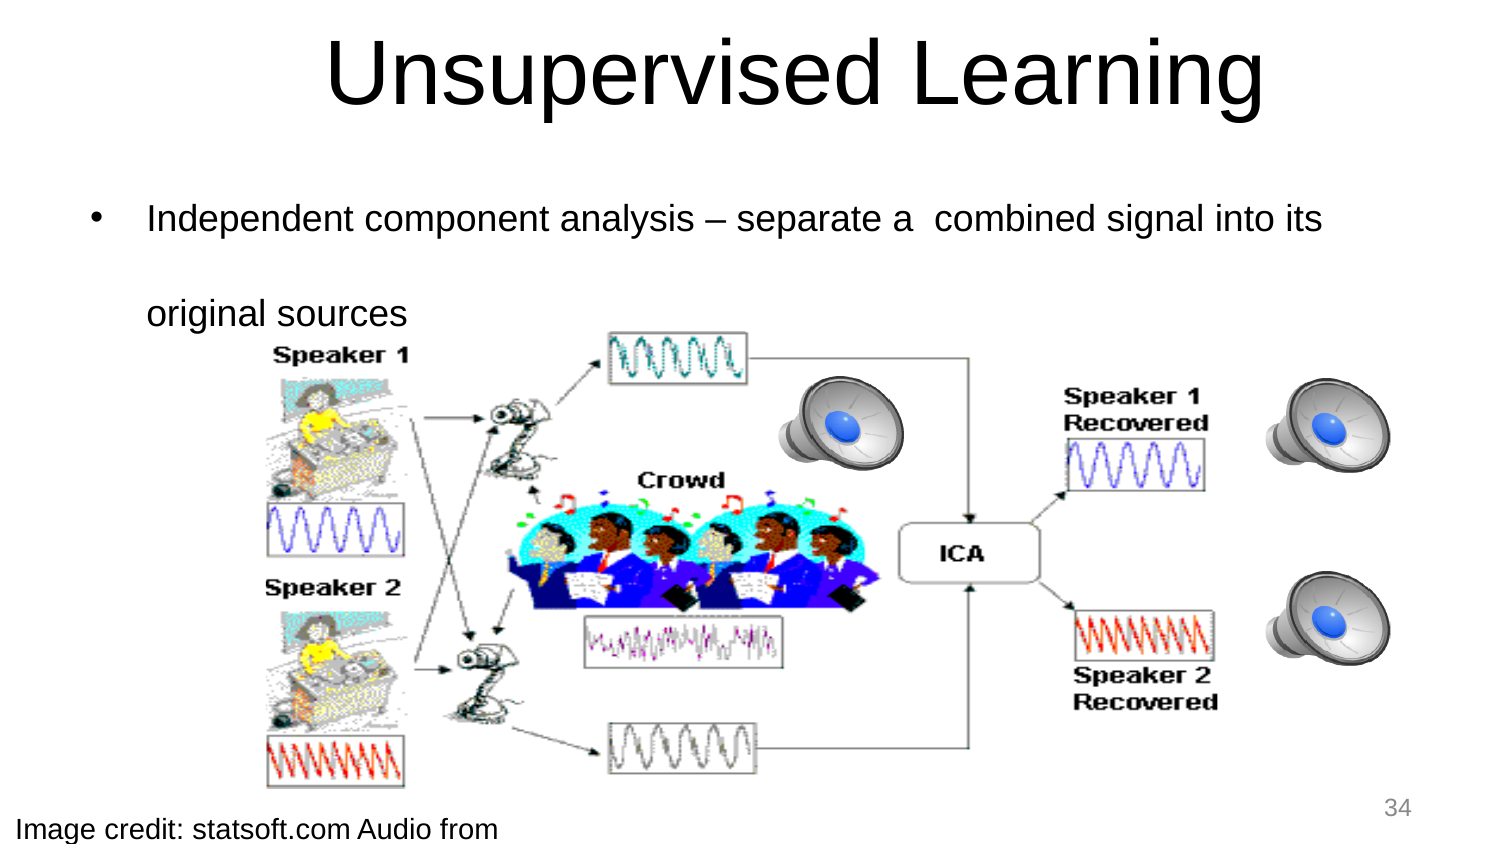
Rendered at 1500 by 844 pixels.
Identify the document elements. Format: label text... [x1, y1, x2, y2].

title Unsupervised Learning [322, 11, 1463, 155]
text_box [265, 331, 1218, 789]
text_box [1265, 378, 1391, 473]
text_box [1265, 571, 1391, 666]
text_box Independent component analysis – separate a combined signal into its original sources [87, 138, 1396, 334]
text_box Image credit: statsoft.com Audio from http://www.ism.ac.jp/~shiro/research/blindsep.html [12, 809, 1105, 844]
slide_number 34 [1377, 791, 1416, 844]
